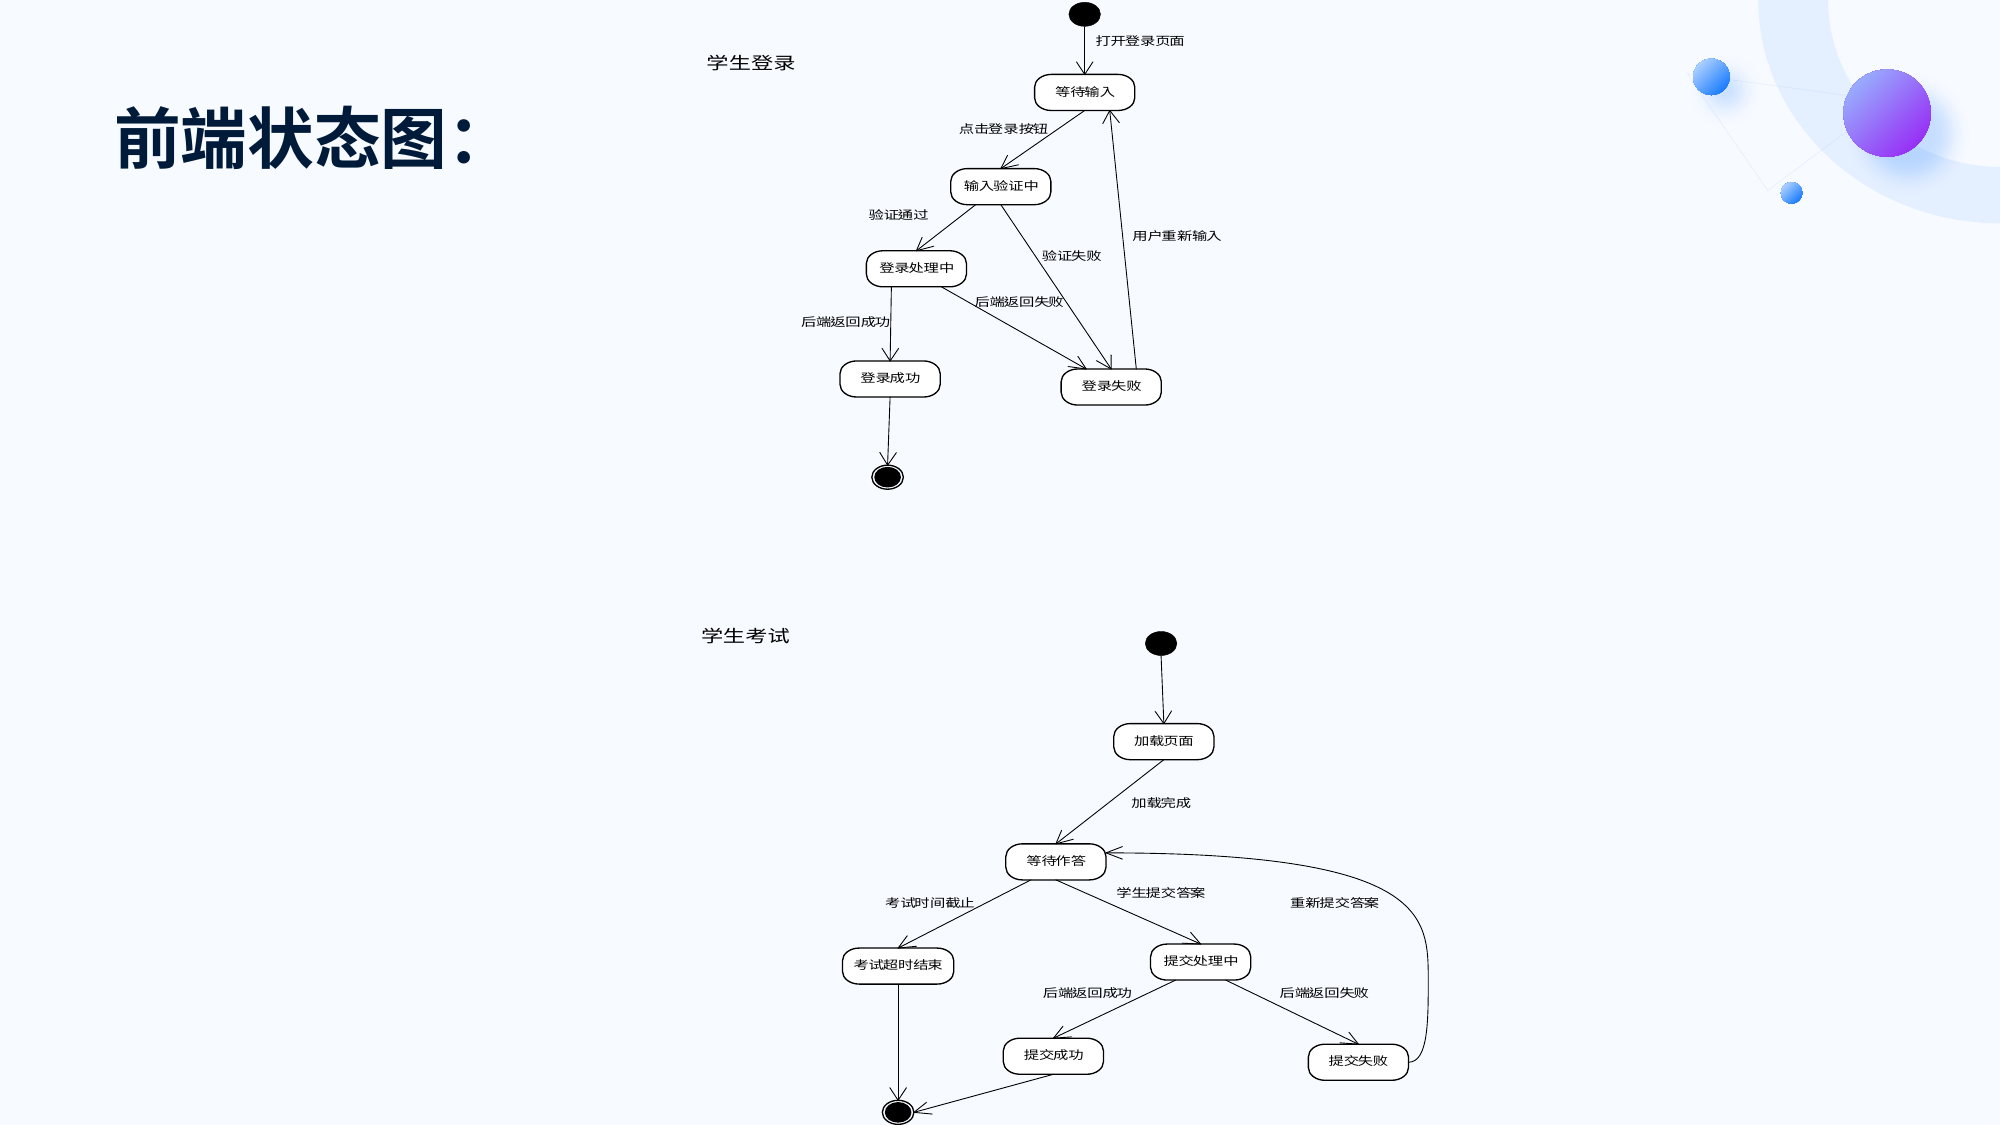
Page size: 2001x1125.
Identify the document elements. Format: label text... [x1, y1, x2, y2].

picture [687, 0, 1429, 1125]
title 前端状态图： [114, 59, 687, 178]
title 前端状态图： [1429, 59, 1886, 178]
